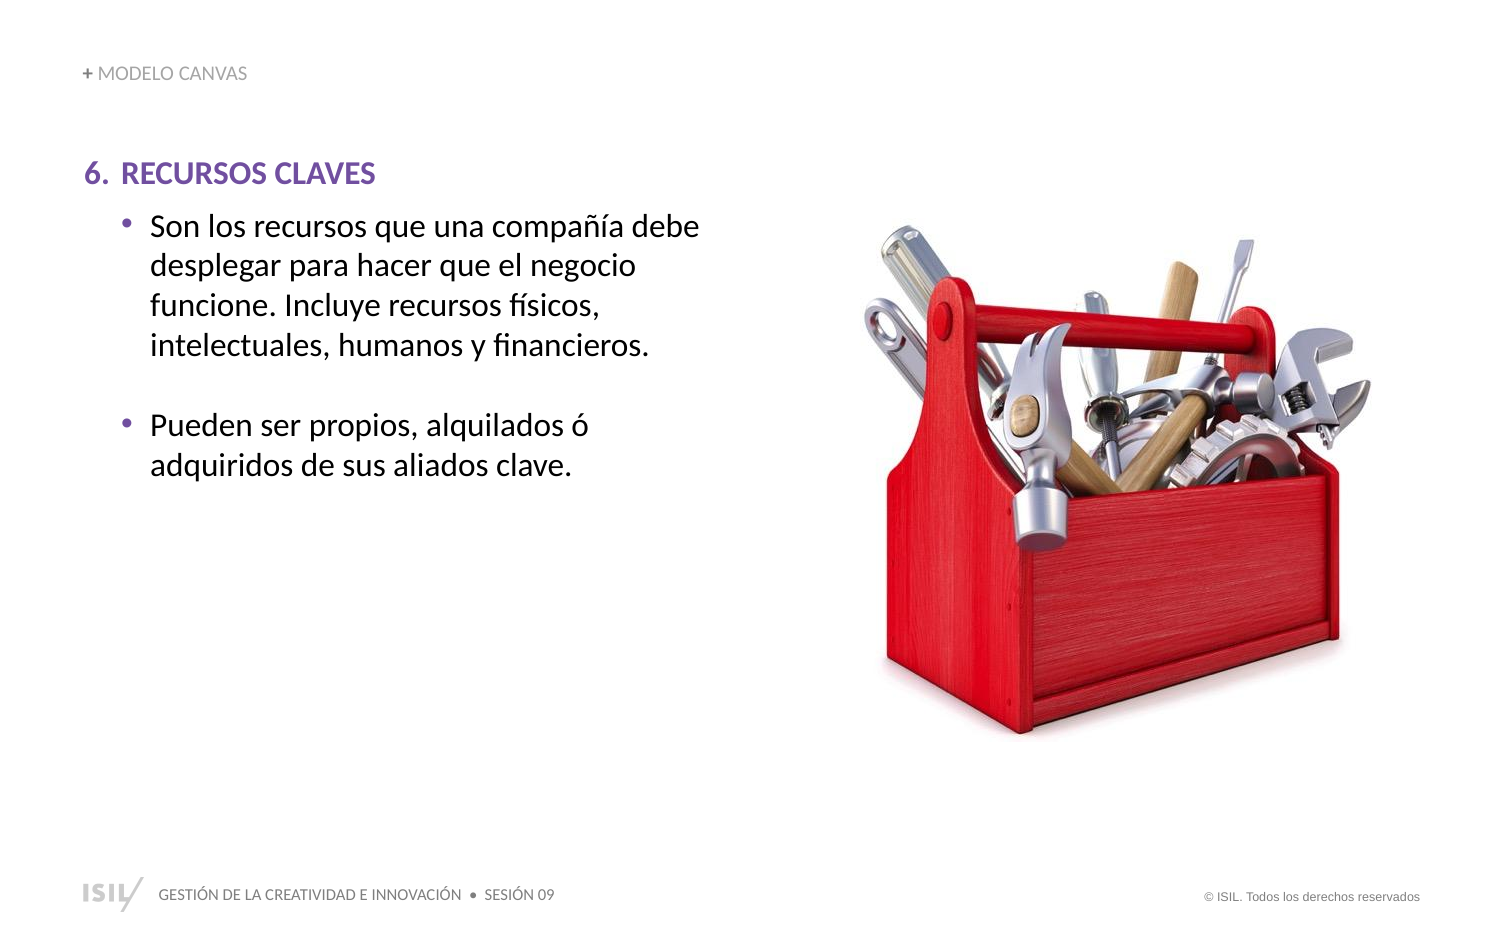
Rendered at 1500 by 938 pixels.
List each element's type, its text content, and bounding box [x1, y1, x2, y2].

text_box RECURSOS CLAVES Son los recursos que una compañía debe desplegar para hacer que el negocio funcione. Incluye recursos físicos, intelectuales, humanos y financieros. Pueden ser propios, alquilados ó adquiridos de sus aliados clave. [84, 151, 721, 484]
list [828, 217, 1381, 743]
text_box + MODELO CANVAS [82, 59, 494, 85]
